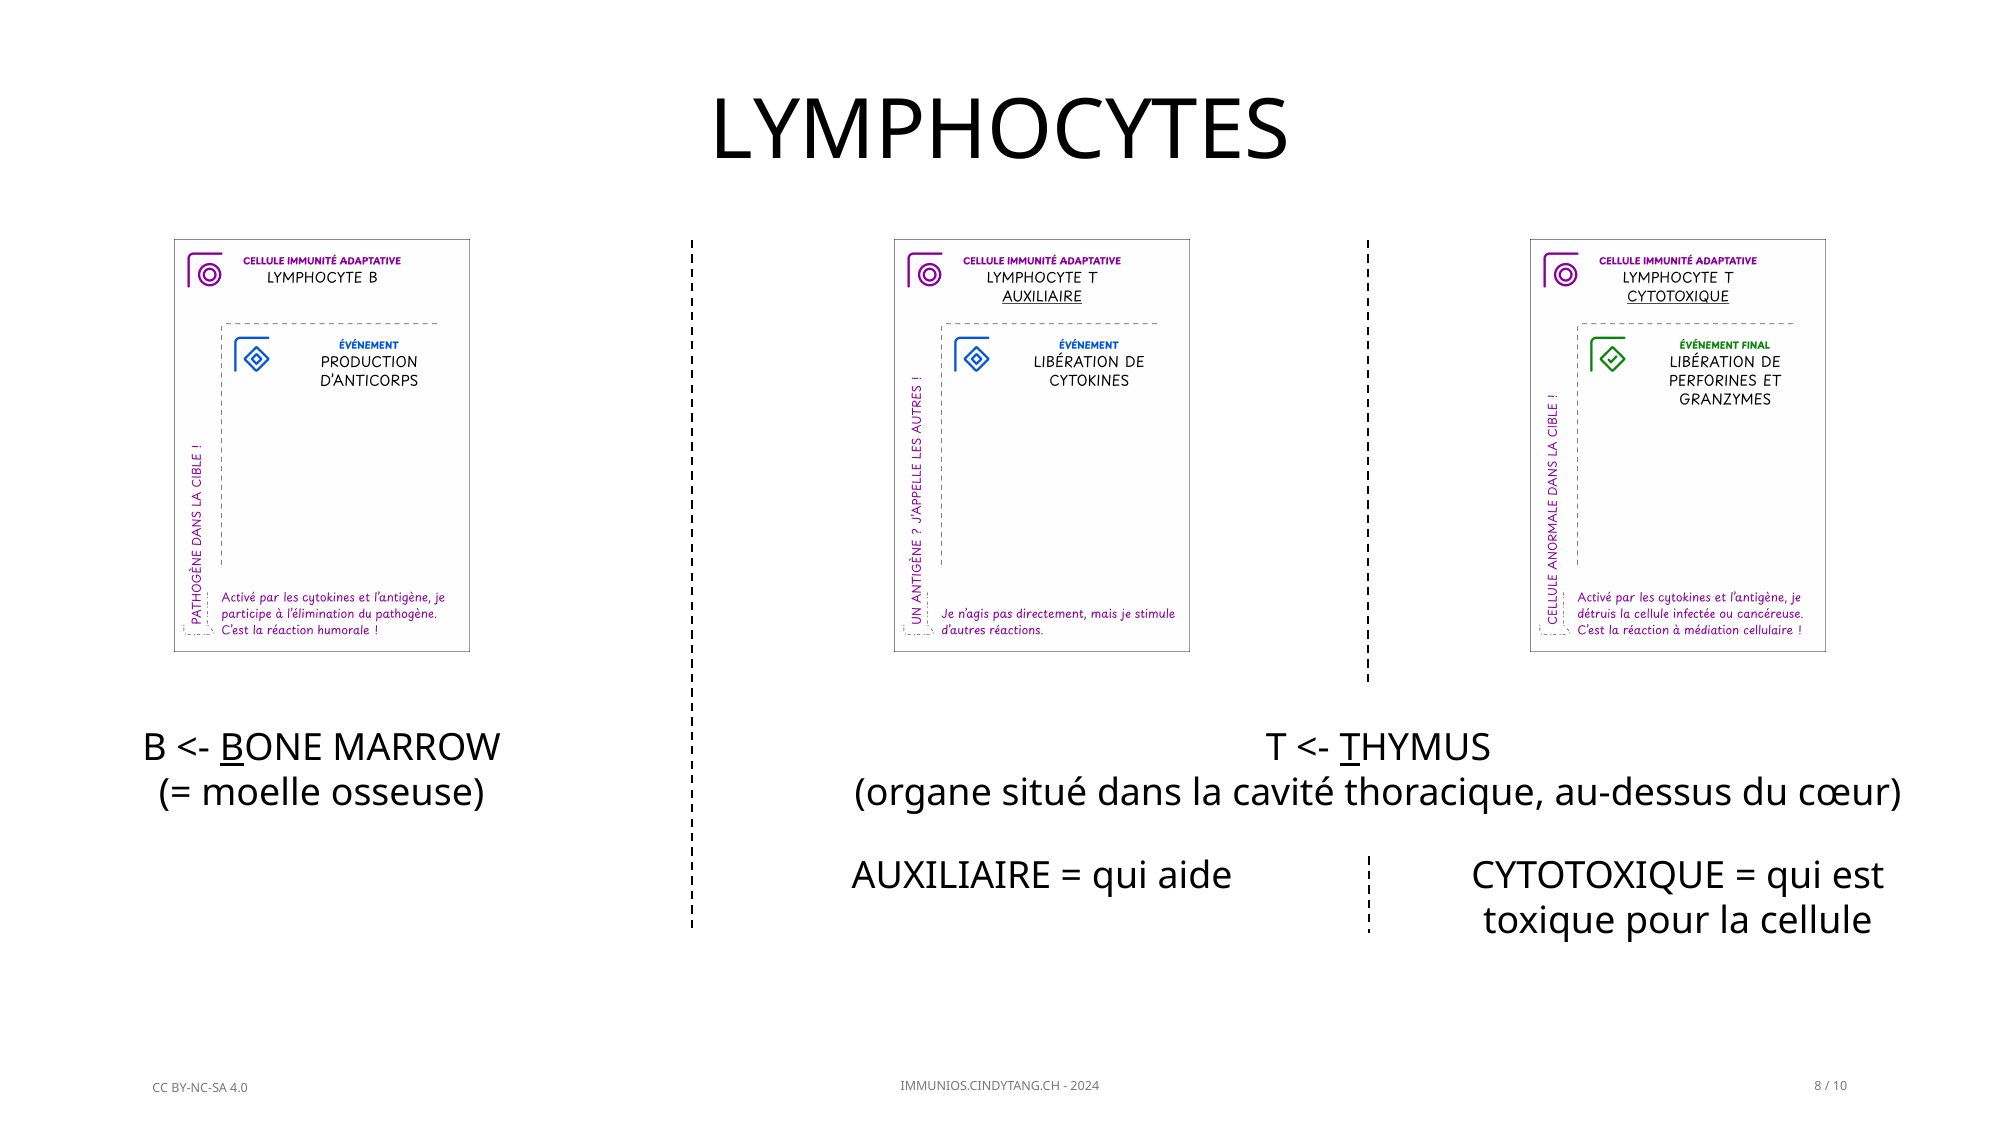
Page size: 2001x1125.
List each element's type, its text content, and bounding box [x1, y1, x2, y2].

text_box AUXILIAIRE = qui aide [836, 843, 1248, 904]
slide_number CC BY-NC-SA 4.0 [137, 1042, 588, 1103]
text_box T <- THYMUS (organe situé dans la cavité thoracique, au-dessus du cœur) [839, 715, 1918, 820]
title LYMPHOCYTES [137, 22, 1863, 240]
text_box B <- BONE MARROW (= moelle osseuse) [127, 715, 516, 820]
picture [1530, 239, 1827, 653]
footer IMMUNIOS.CINDYTANG.CH - 2024 [662, 1042, 1338, 1103]
picture [894, 239, 1191, 653]
text_box CYTOTOXIQUE = qui est toxique pour la cellule [1456, 843, 1900, 949]
slide_number 8 [1412, 1042, 1863, 1103]
picture [173, 239, 470, 653]
